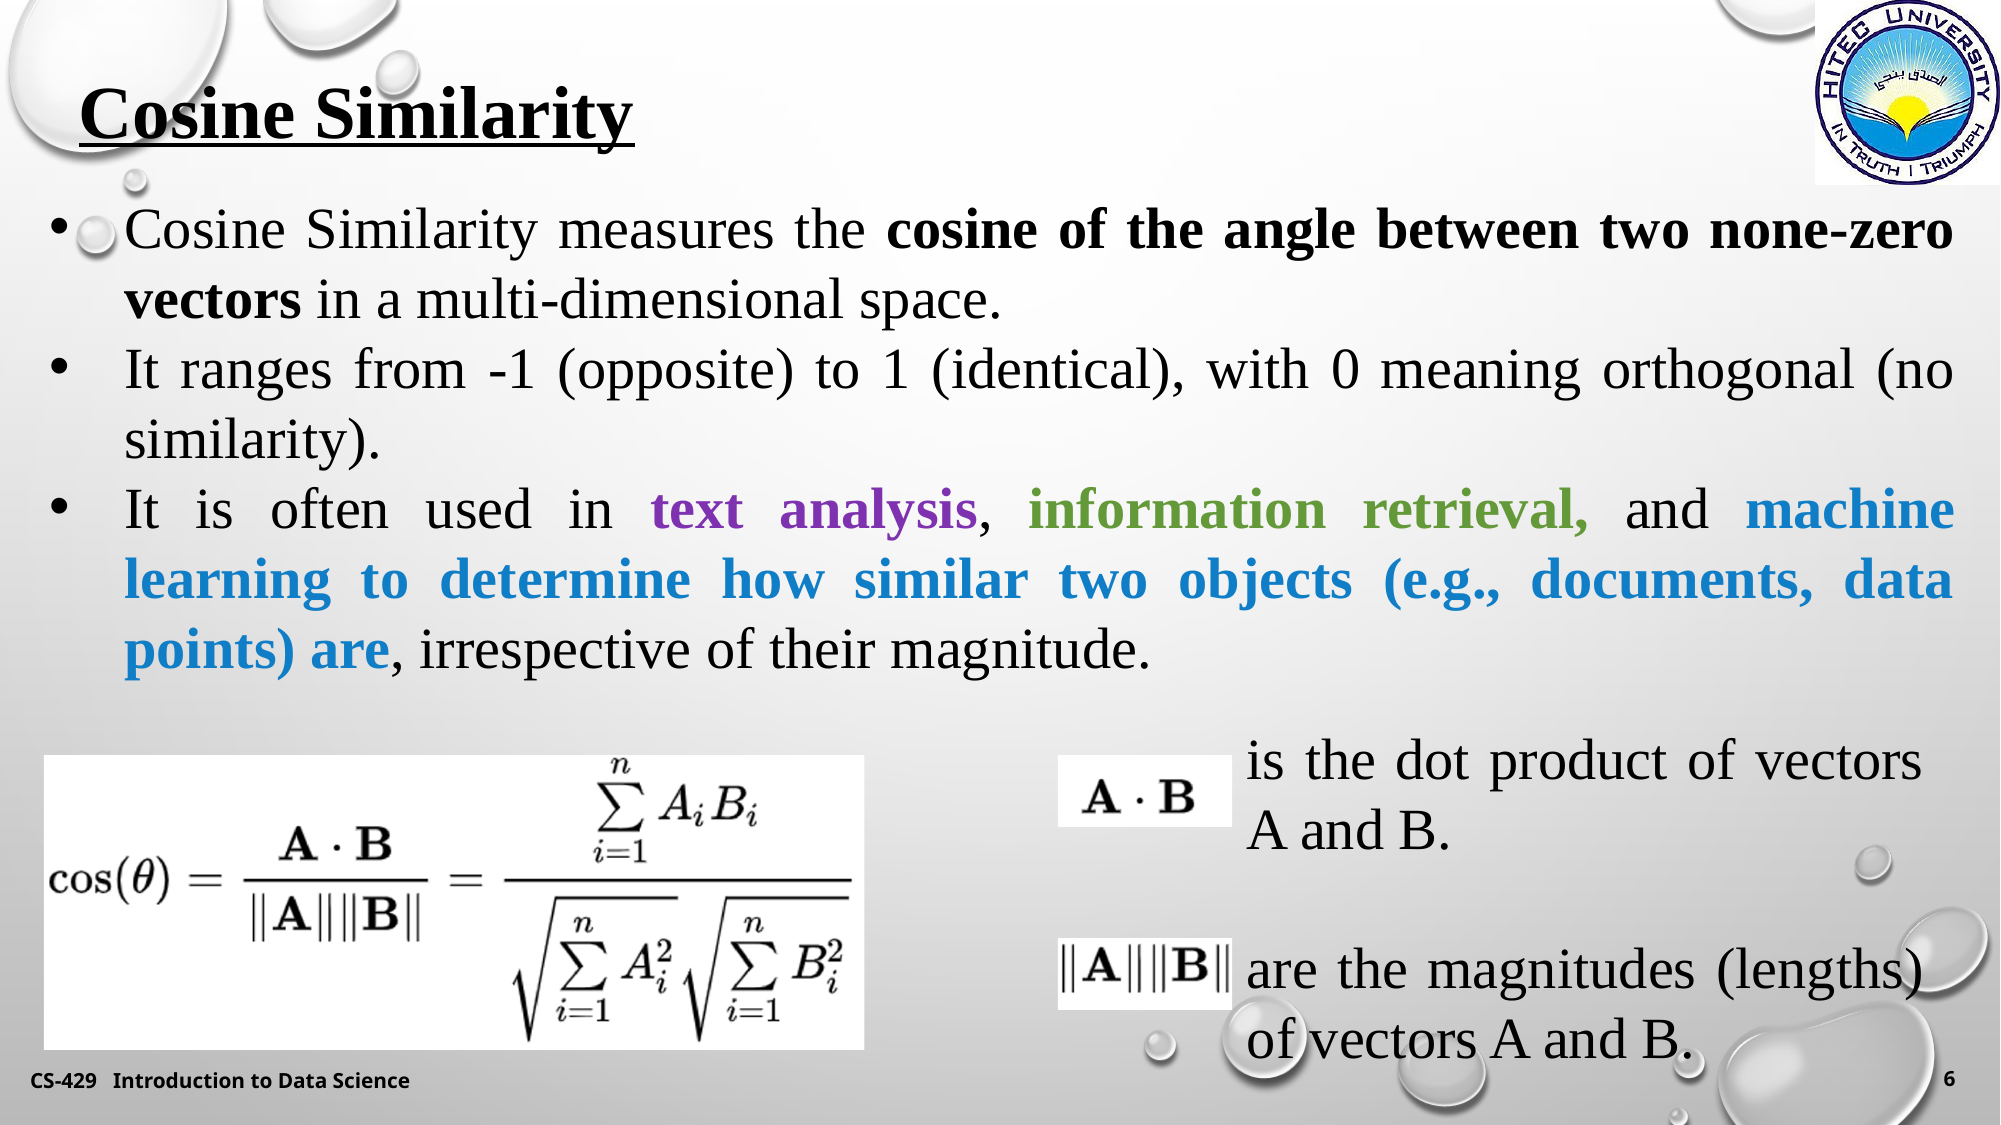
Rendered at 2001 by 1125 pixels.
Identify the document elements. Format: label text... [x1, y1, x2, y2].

text_box Cosine Similarity measures the cosine of the angle between two none-zero vectors in a multi-dimensional space. It ranges from -1 (opposite) to 1 (identical), with 0 meaning orthogonal (no similarity). It is often used in text analysis, information retrieval, and machine learning to determine how similar two objects (e.g., documents, data points) are, irrespective of their magnitude. [34, 183, 1971, 688]
footer CS-429 Introduction to Data Science [15, 1050, 1110, 1110]
text_box Cosine Similarity [64, 56, 1809, 162]
slide_number 6 [1845, 1050, 1971, 1110]
text_box is the dot product of vectors A and B. are the magnitudes (lengths) of vectors A and B. [1232, 713, 1939, 1078]
picture [0, 0, 2000, 1125]
